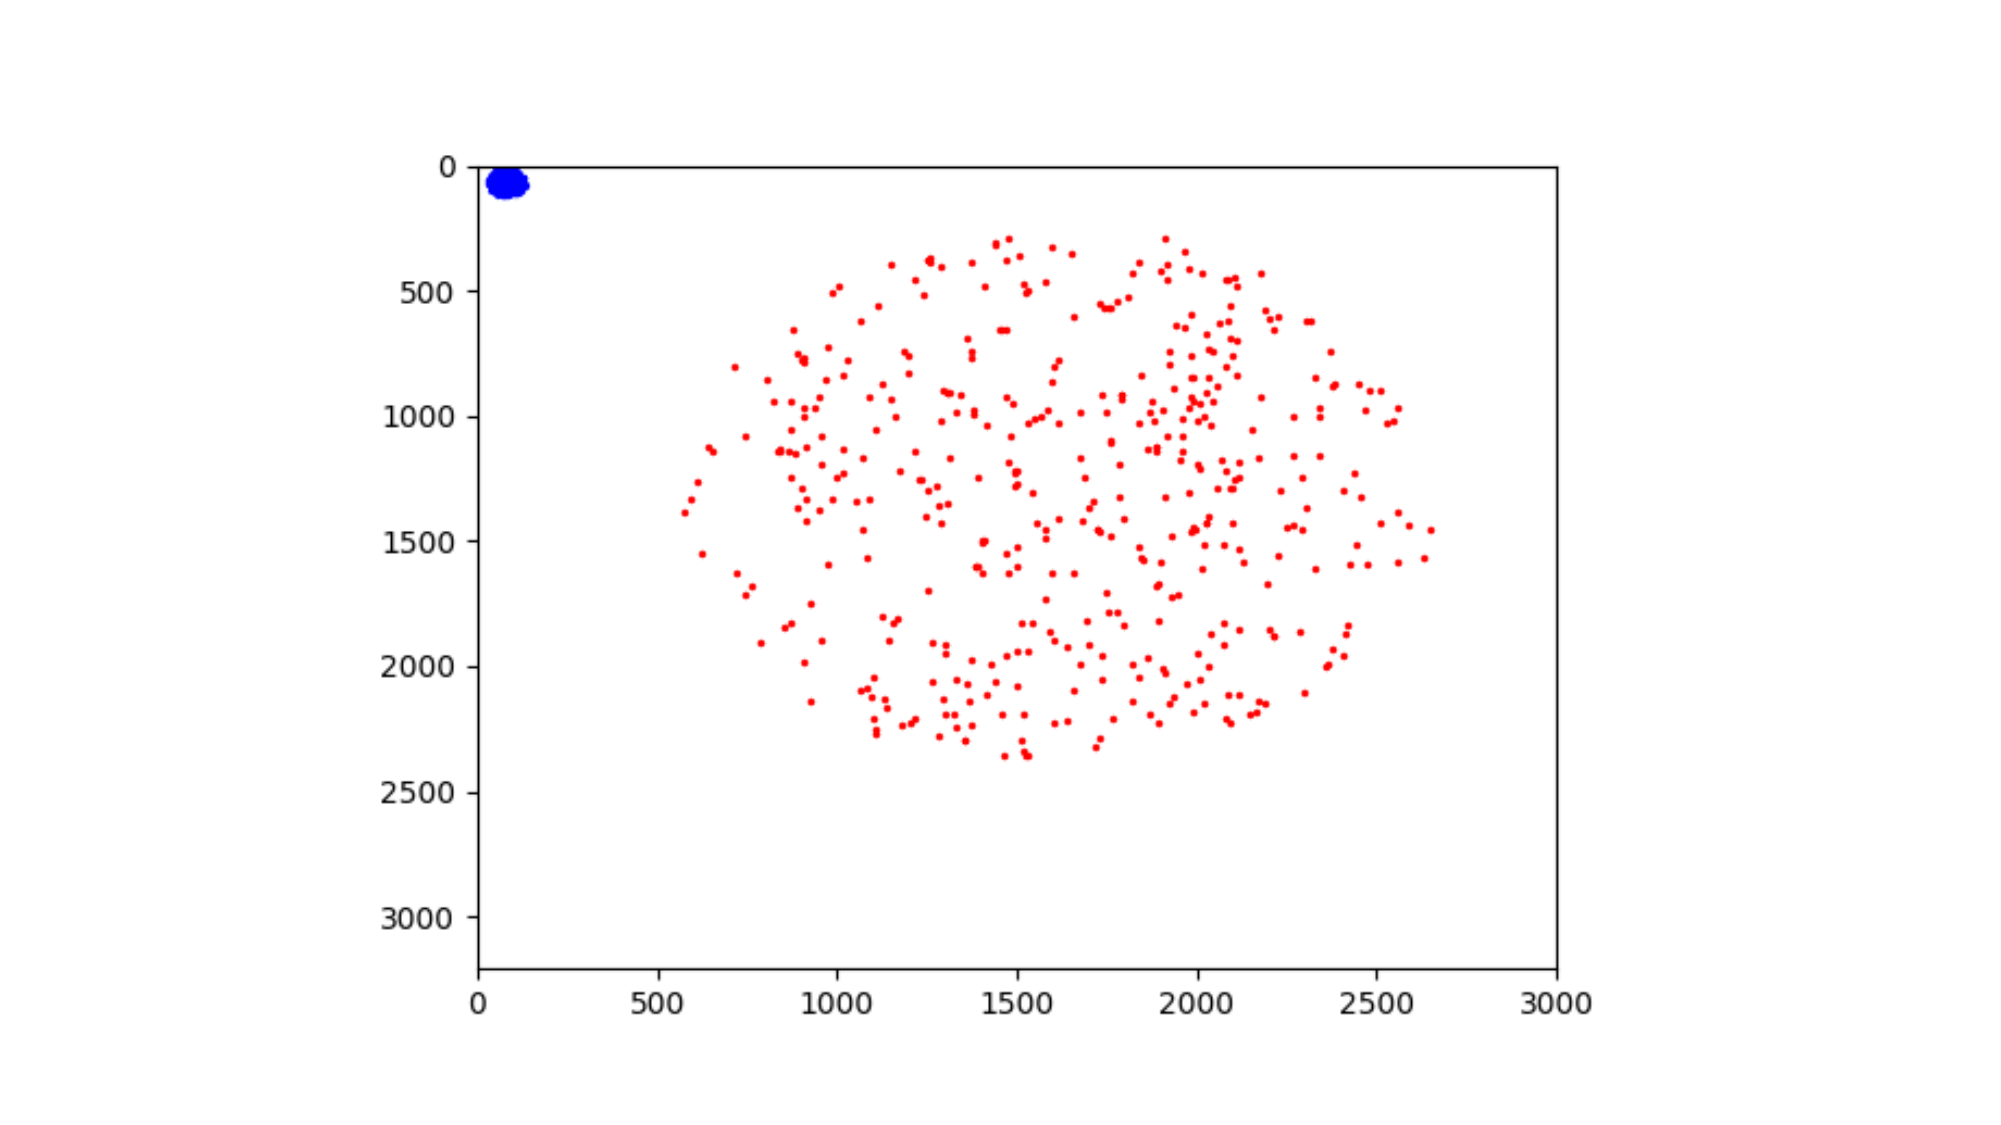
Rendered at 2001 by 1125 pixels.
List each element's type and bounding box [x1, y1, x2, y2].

picture [304, 41, 1696, 1084]
